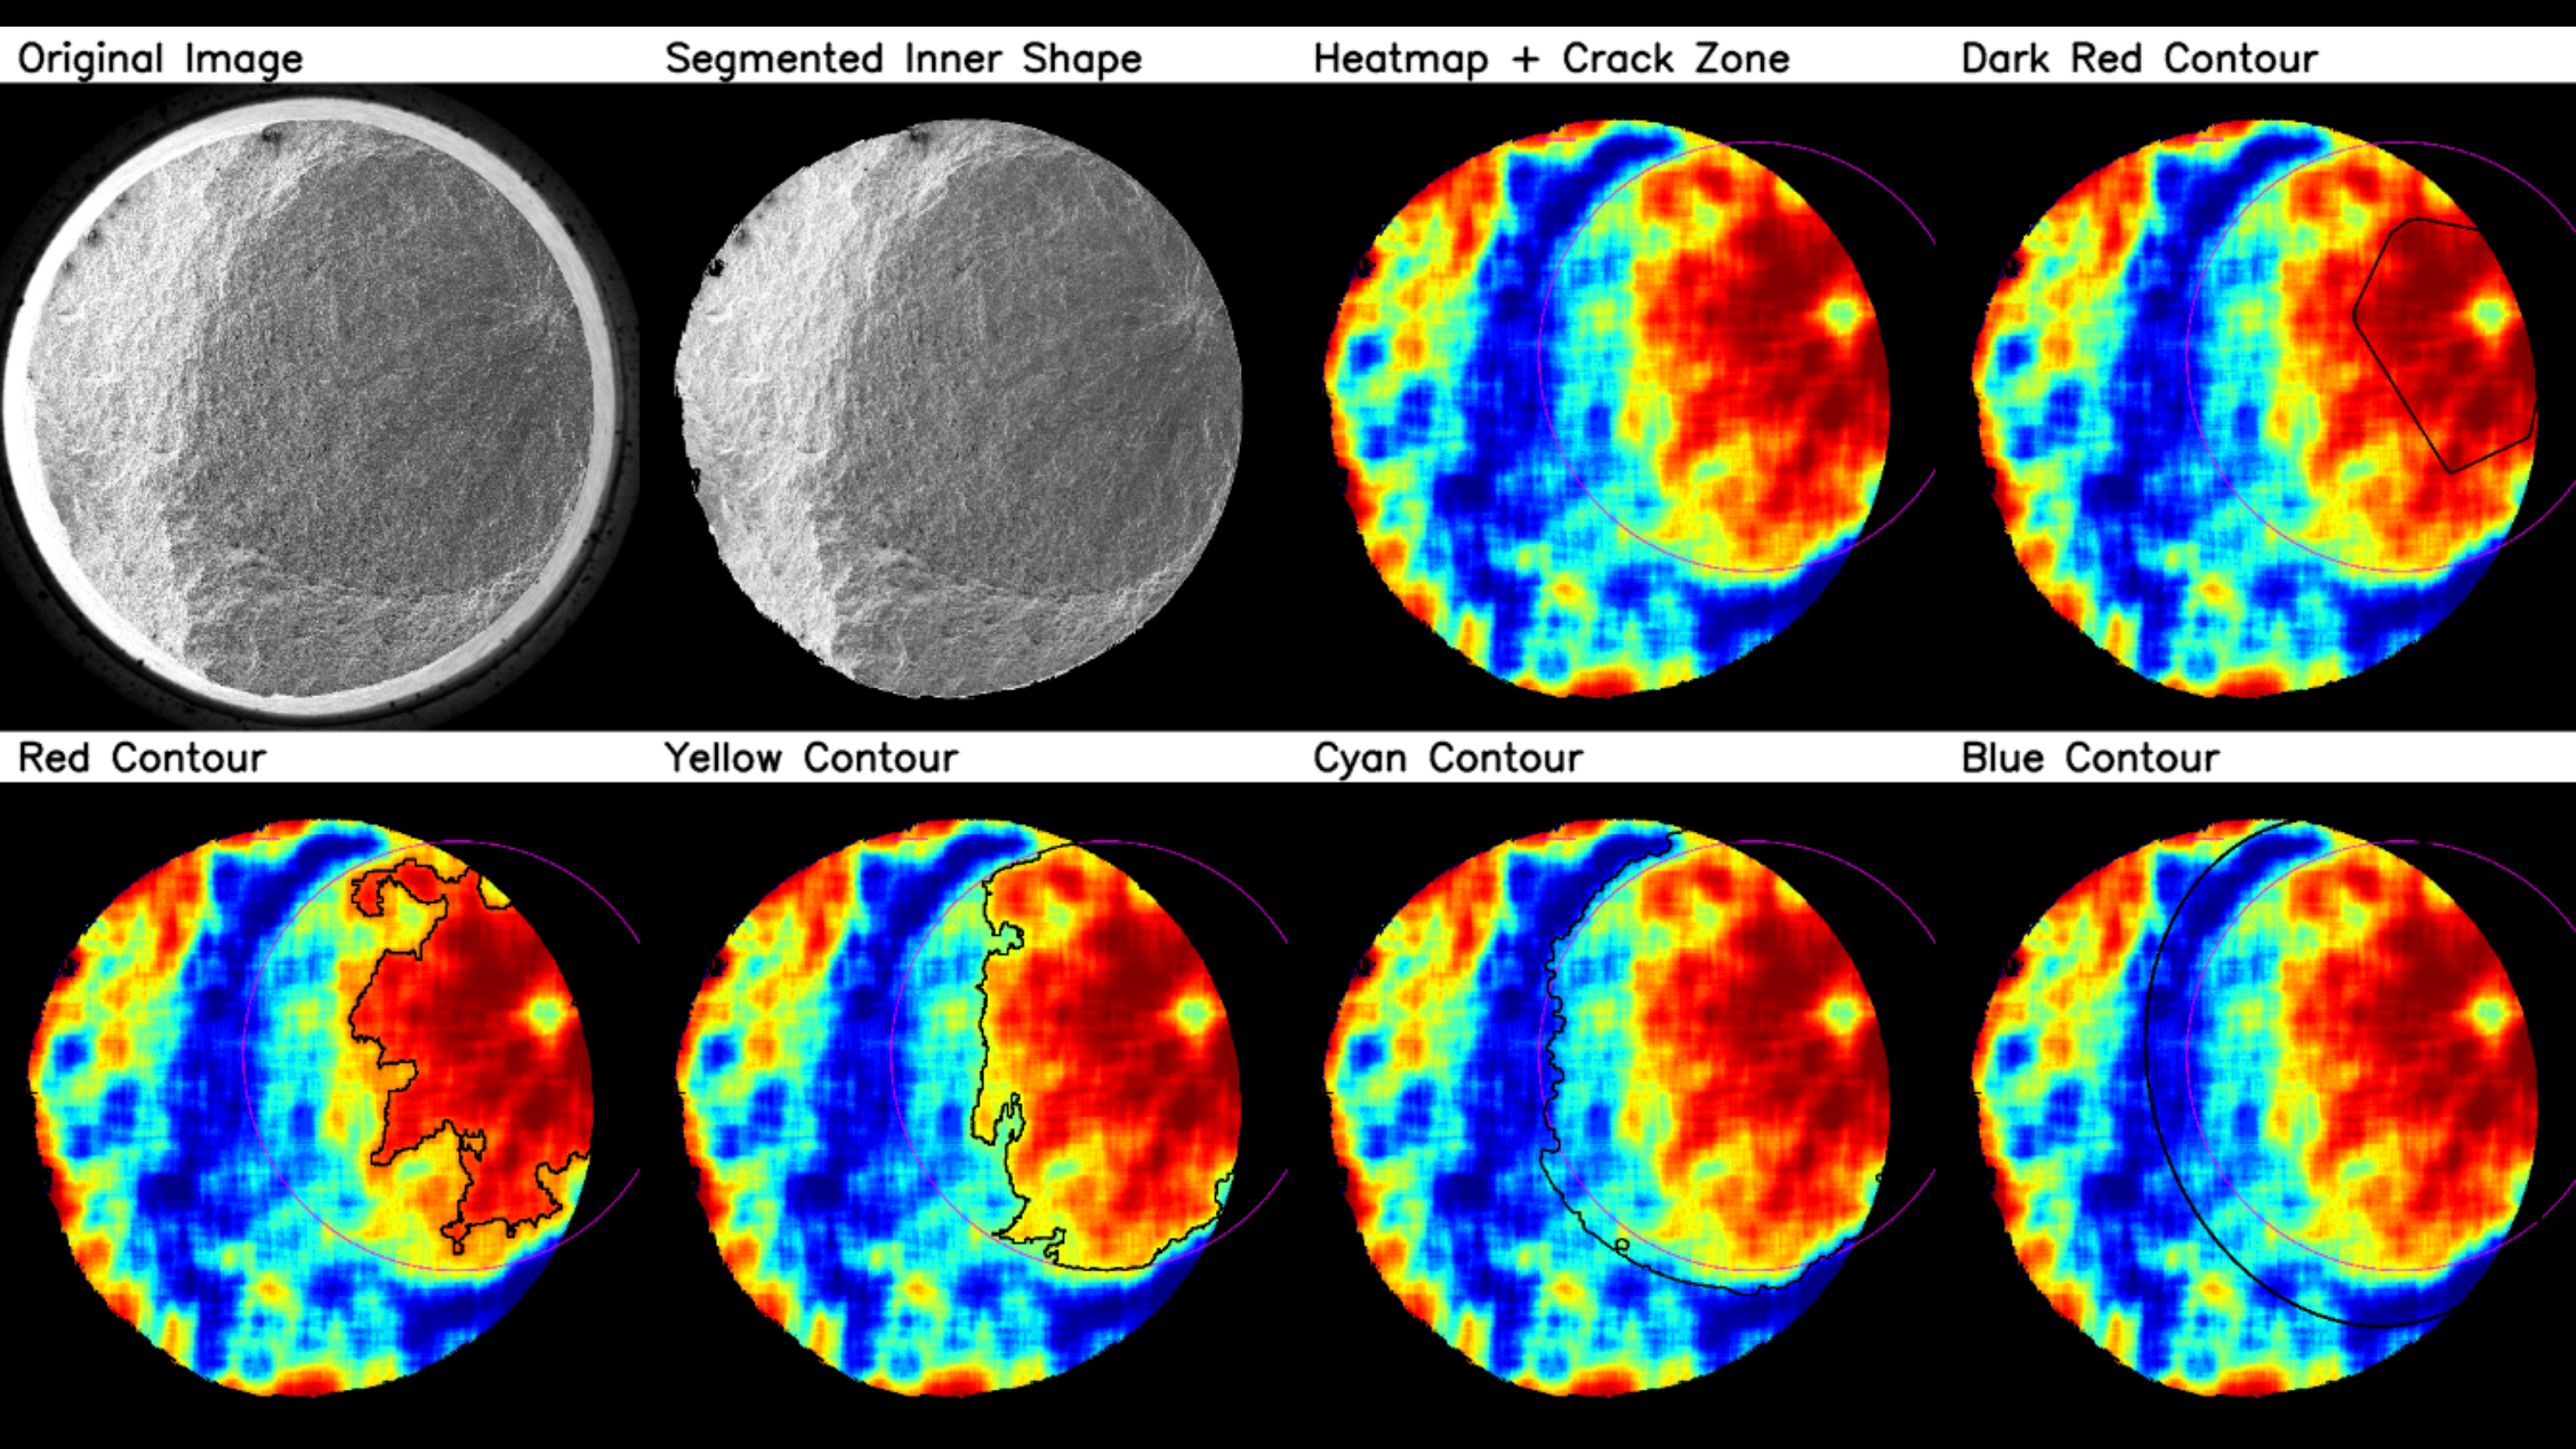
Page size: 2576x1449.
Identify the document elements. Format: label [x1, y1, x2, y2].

text_box [0, 27, 2576, 1422]
